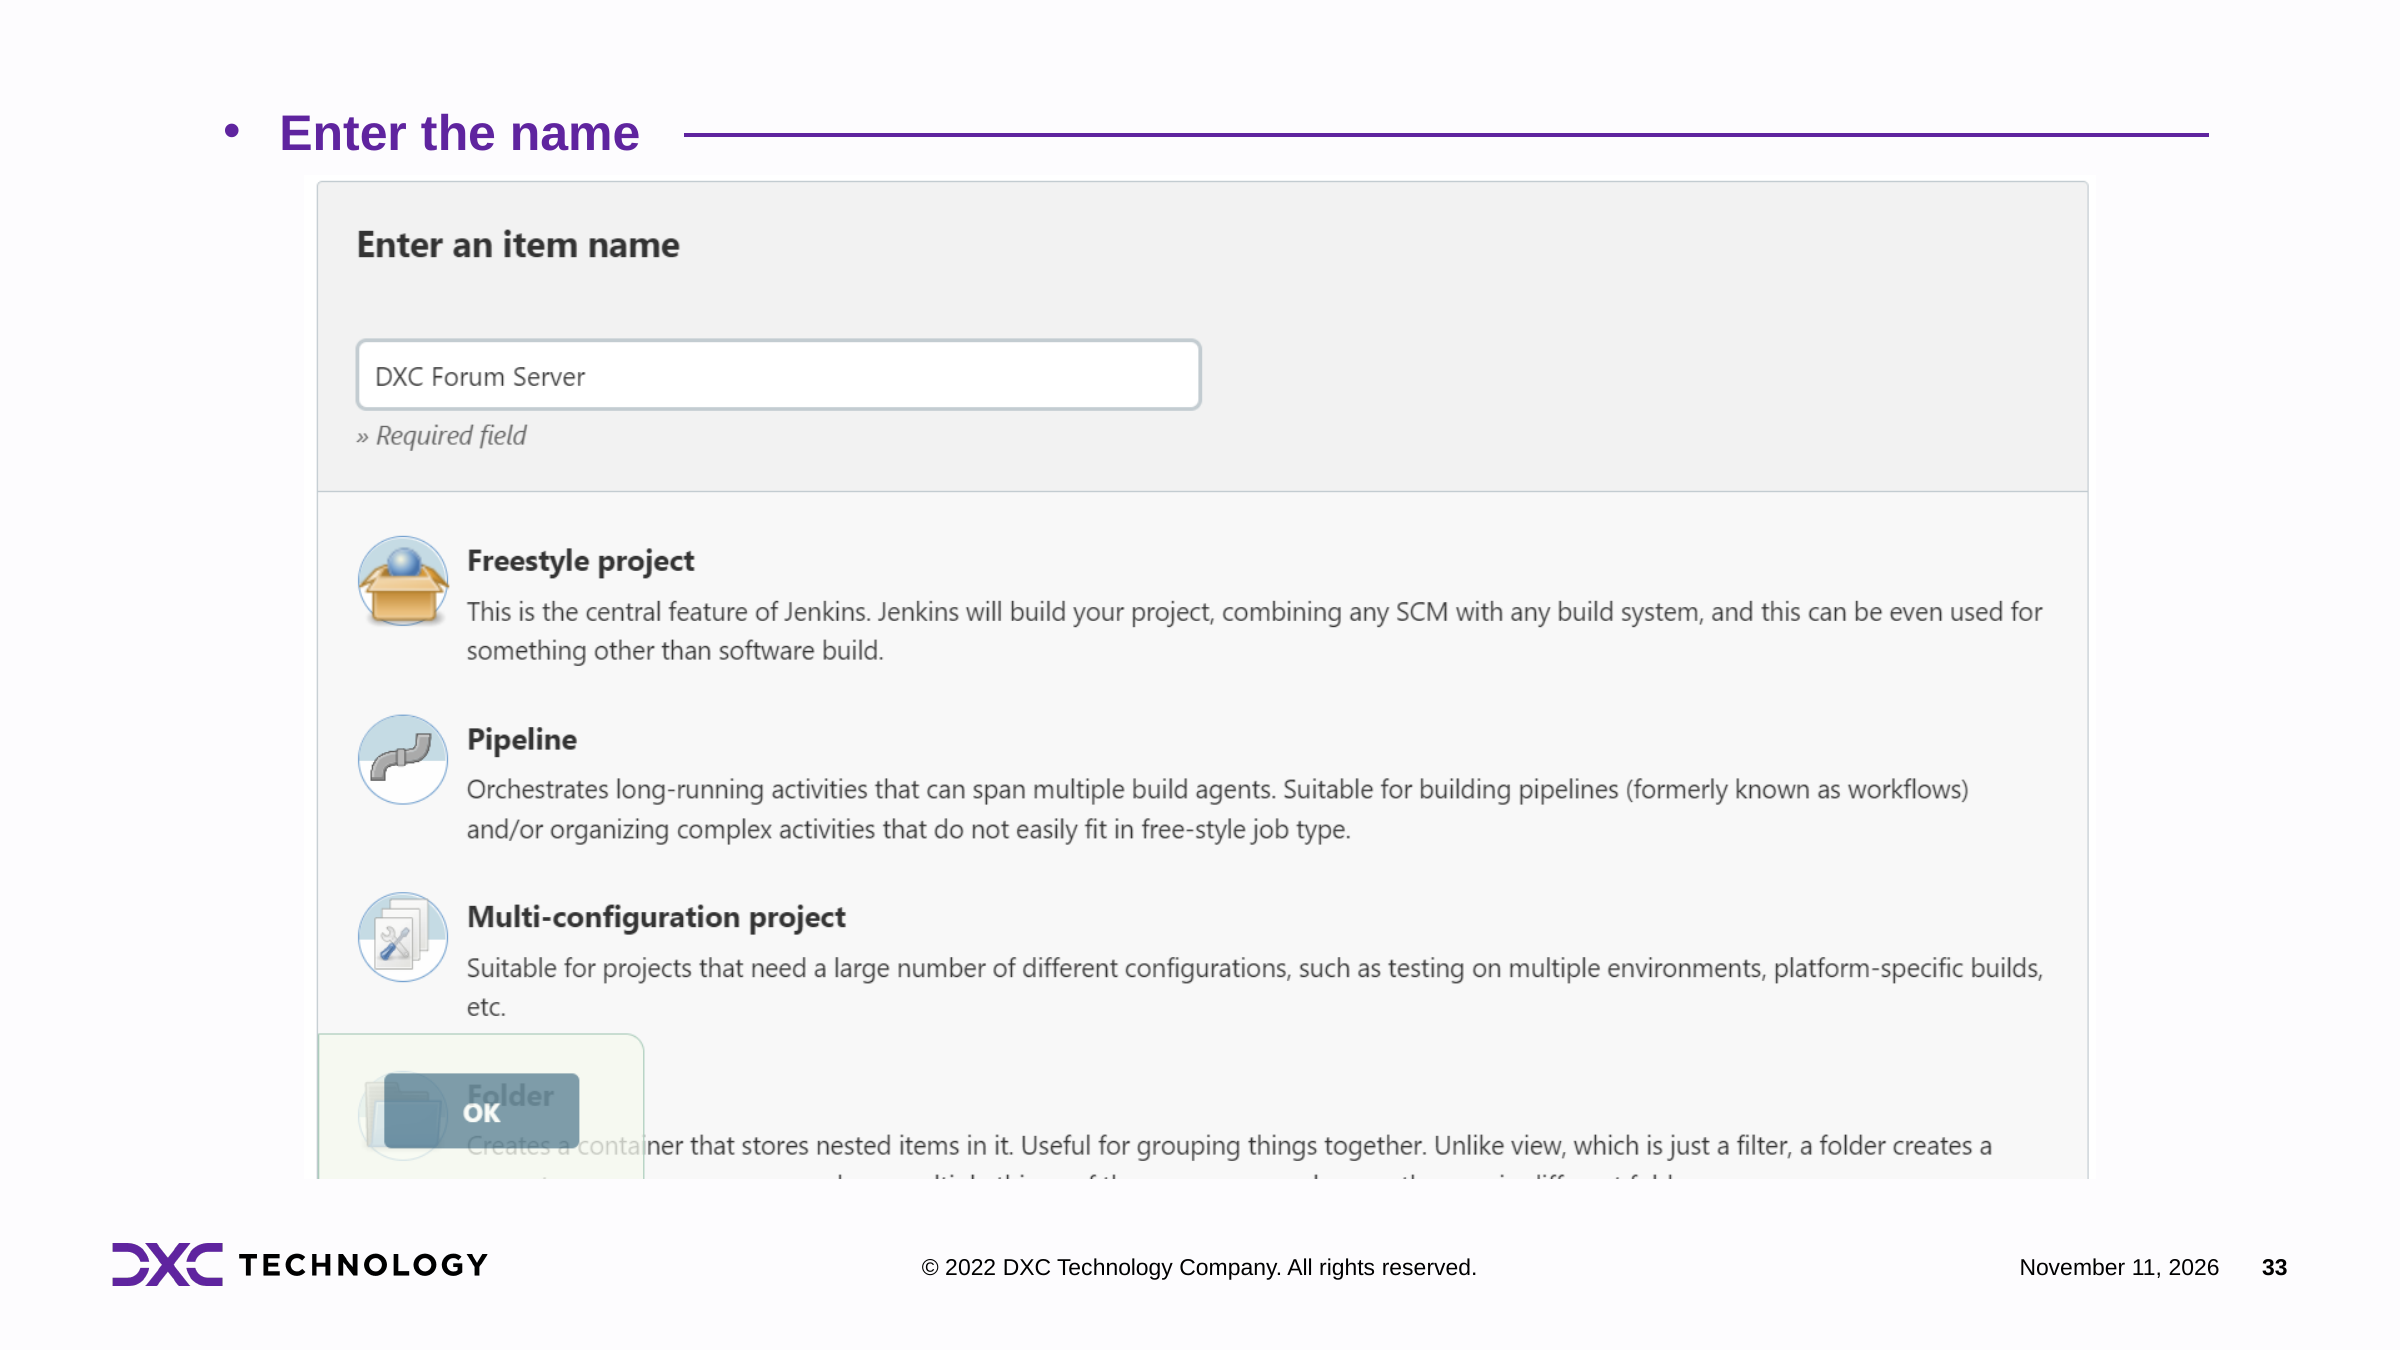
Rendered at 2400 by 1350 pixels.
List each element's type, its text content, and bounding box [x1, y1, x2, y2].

picture [112, 1243, 488, 1286]
picture [303, 175, 2097, 1179]
title Enter the name [223, 85, 651, 185]
